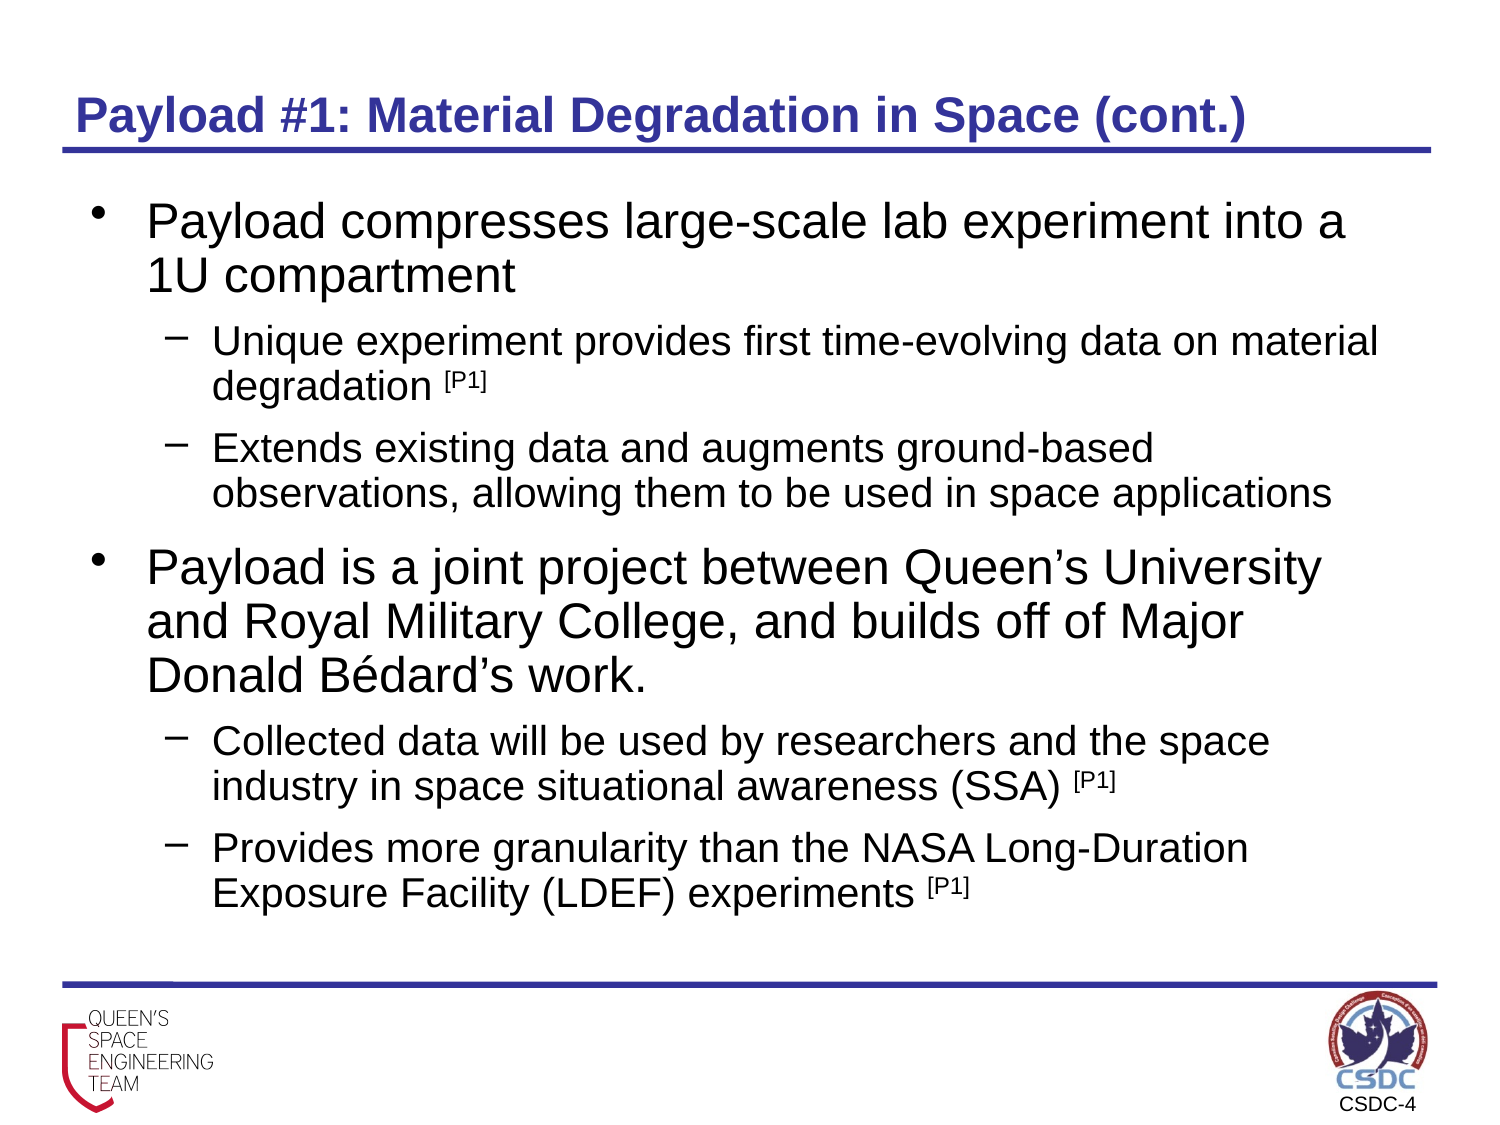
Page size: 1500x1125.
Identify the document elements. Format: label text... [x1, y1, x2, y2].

list Payload compresses large-scale lab experiment into a 1U compartment Unique experiment provides first time-evolving data on material degradation [P1] Extends existing data and augments ground-based observations, allowing them to be used in space applications Payload is a joint project between Queen’s University and Royal Military College, and builds off of Major Donald Bédard’s work. Collected data will be used by researchers and the space industry in space situational awareness (SSA) [P1] Provides more granularity than the NASA Long-Duration Exposure Facility (LDEF) experiments [P1] [75, 187, 1425, 973]
picture [62, 1007, 214, 1113]
picture [1325, 988, 1430, 1093]
title Payload #1: Material Degradation in Space (cont.) [72, 65, 1425, 160]
